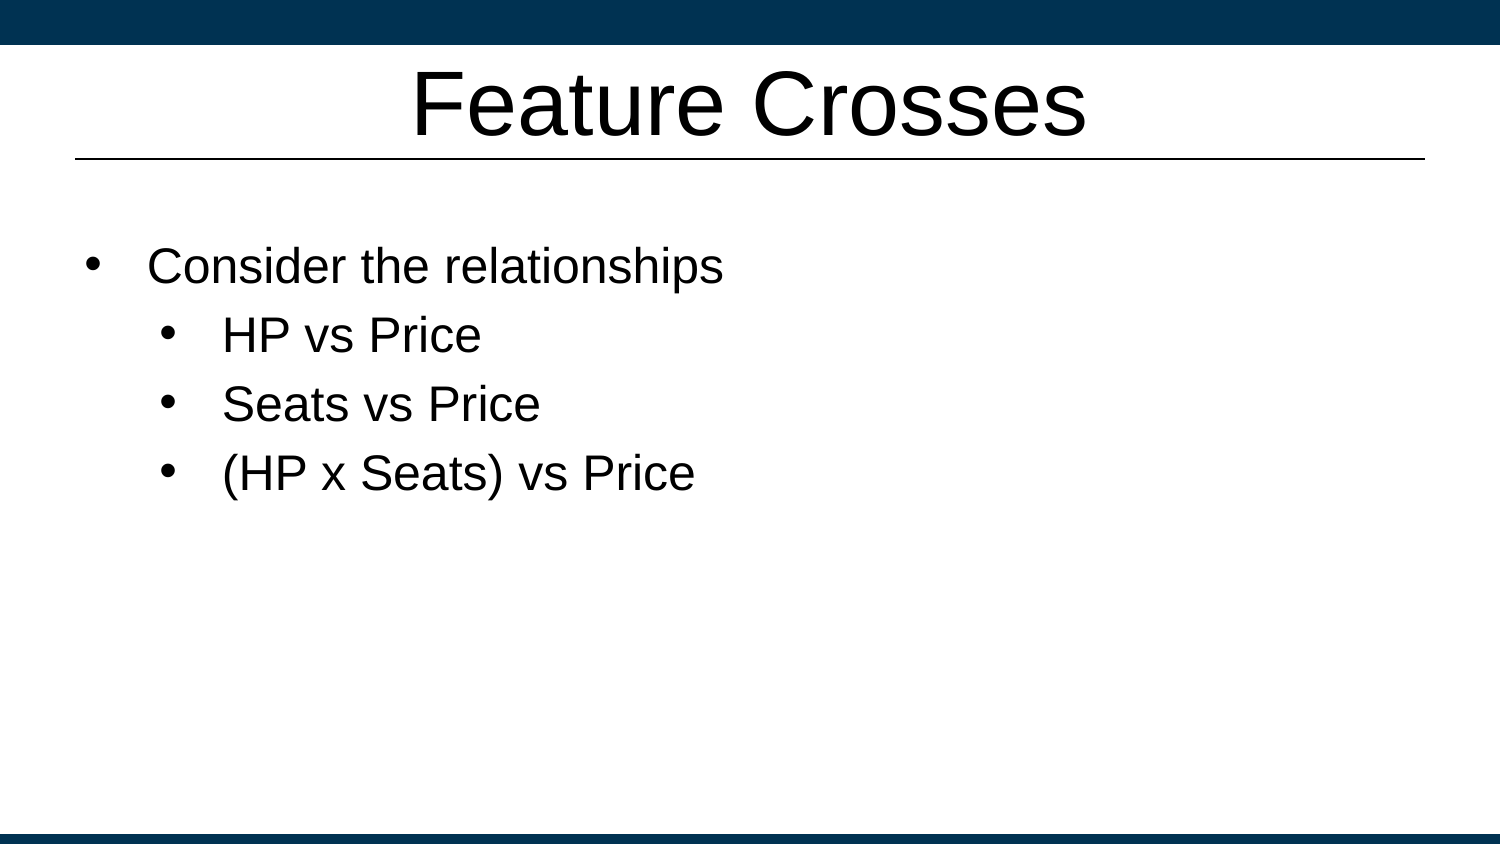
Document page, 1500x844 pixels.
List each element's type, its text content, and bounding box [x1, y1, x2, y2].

list Consider the relationships HP vs Price Seats vs Price (HP x Seats) vs Price [56, 216, 1218, 727]
title Feature Crosses [75, 28, 1425, 169]
